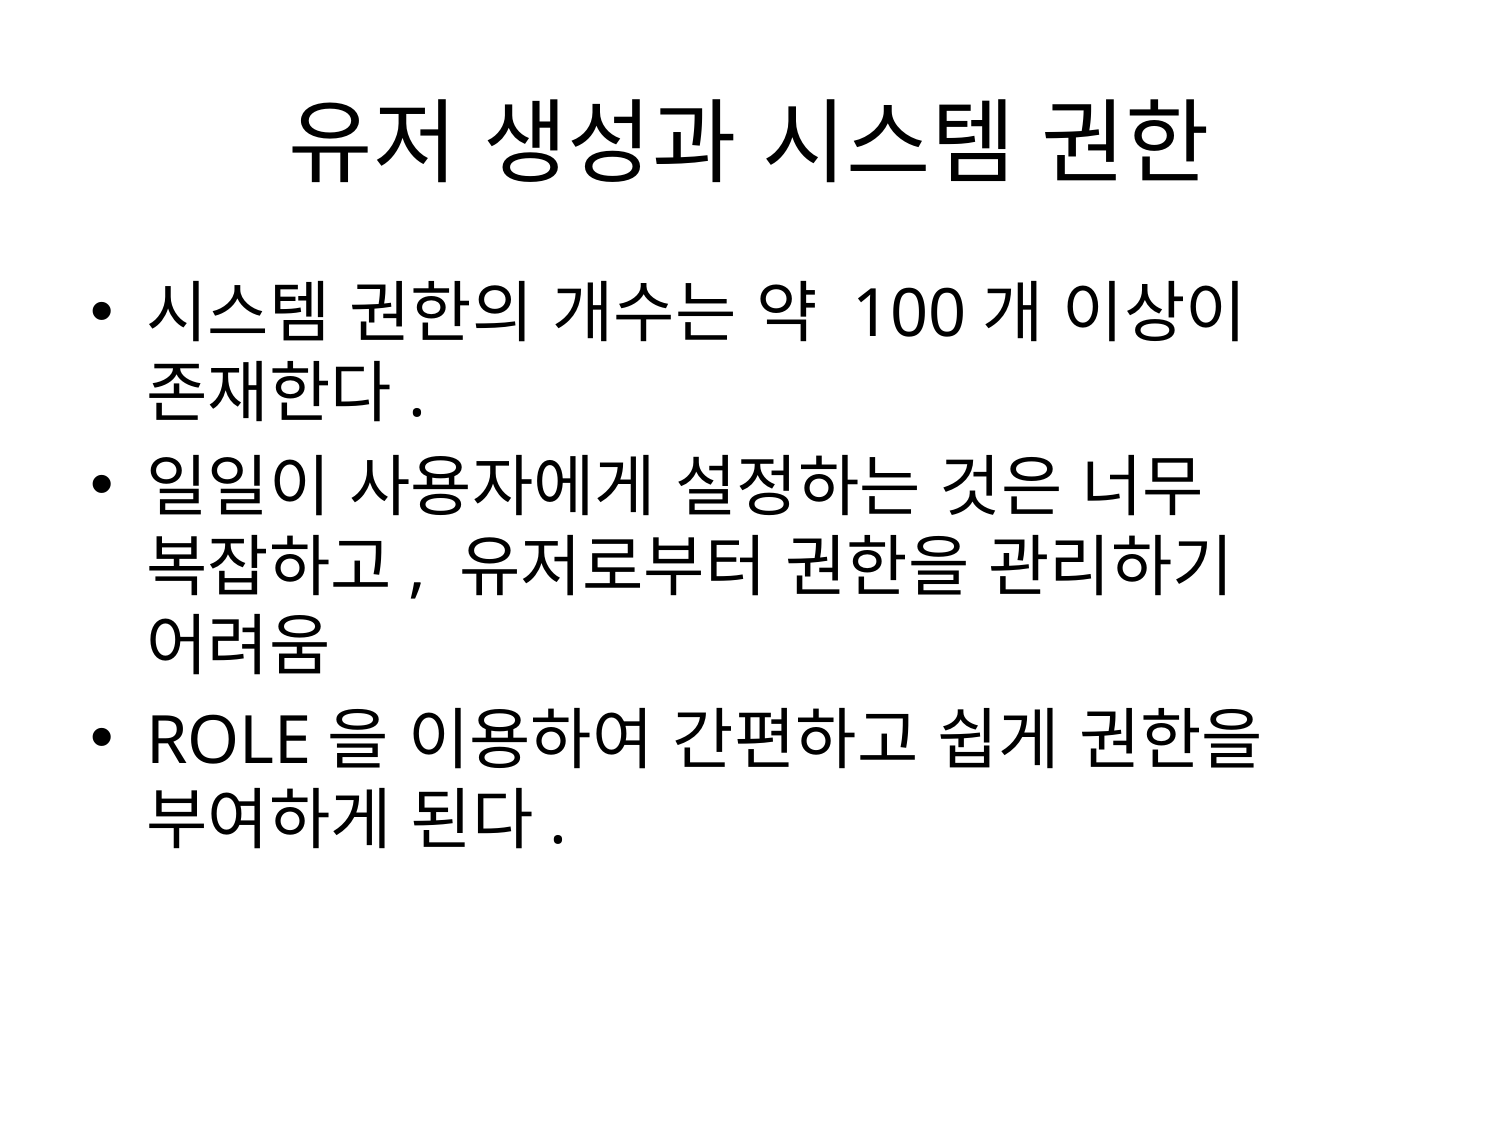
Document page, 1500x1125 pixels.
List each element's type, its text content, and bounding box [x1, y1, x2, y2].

list 시스템 권한의 개수는 약 100개 이상이 존재한다. 일일이 사용자에게 설정하는 것은 너무 복잡하고, 유저로부터 권한을 관리하기 어려움 ROLE을 이용하여 간편하고 쉽게 권한을 부여하게 된다. [75, 262, 1425, 1005]
title 유저 생성과 시스템 권한 [75, 45, 1425, 233]
